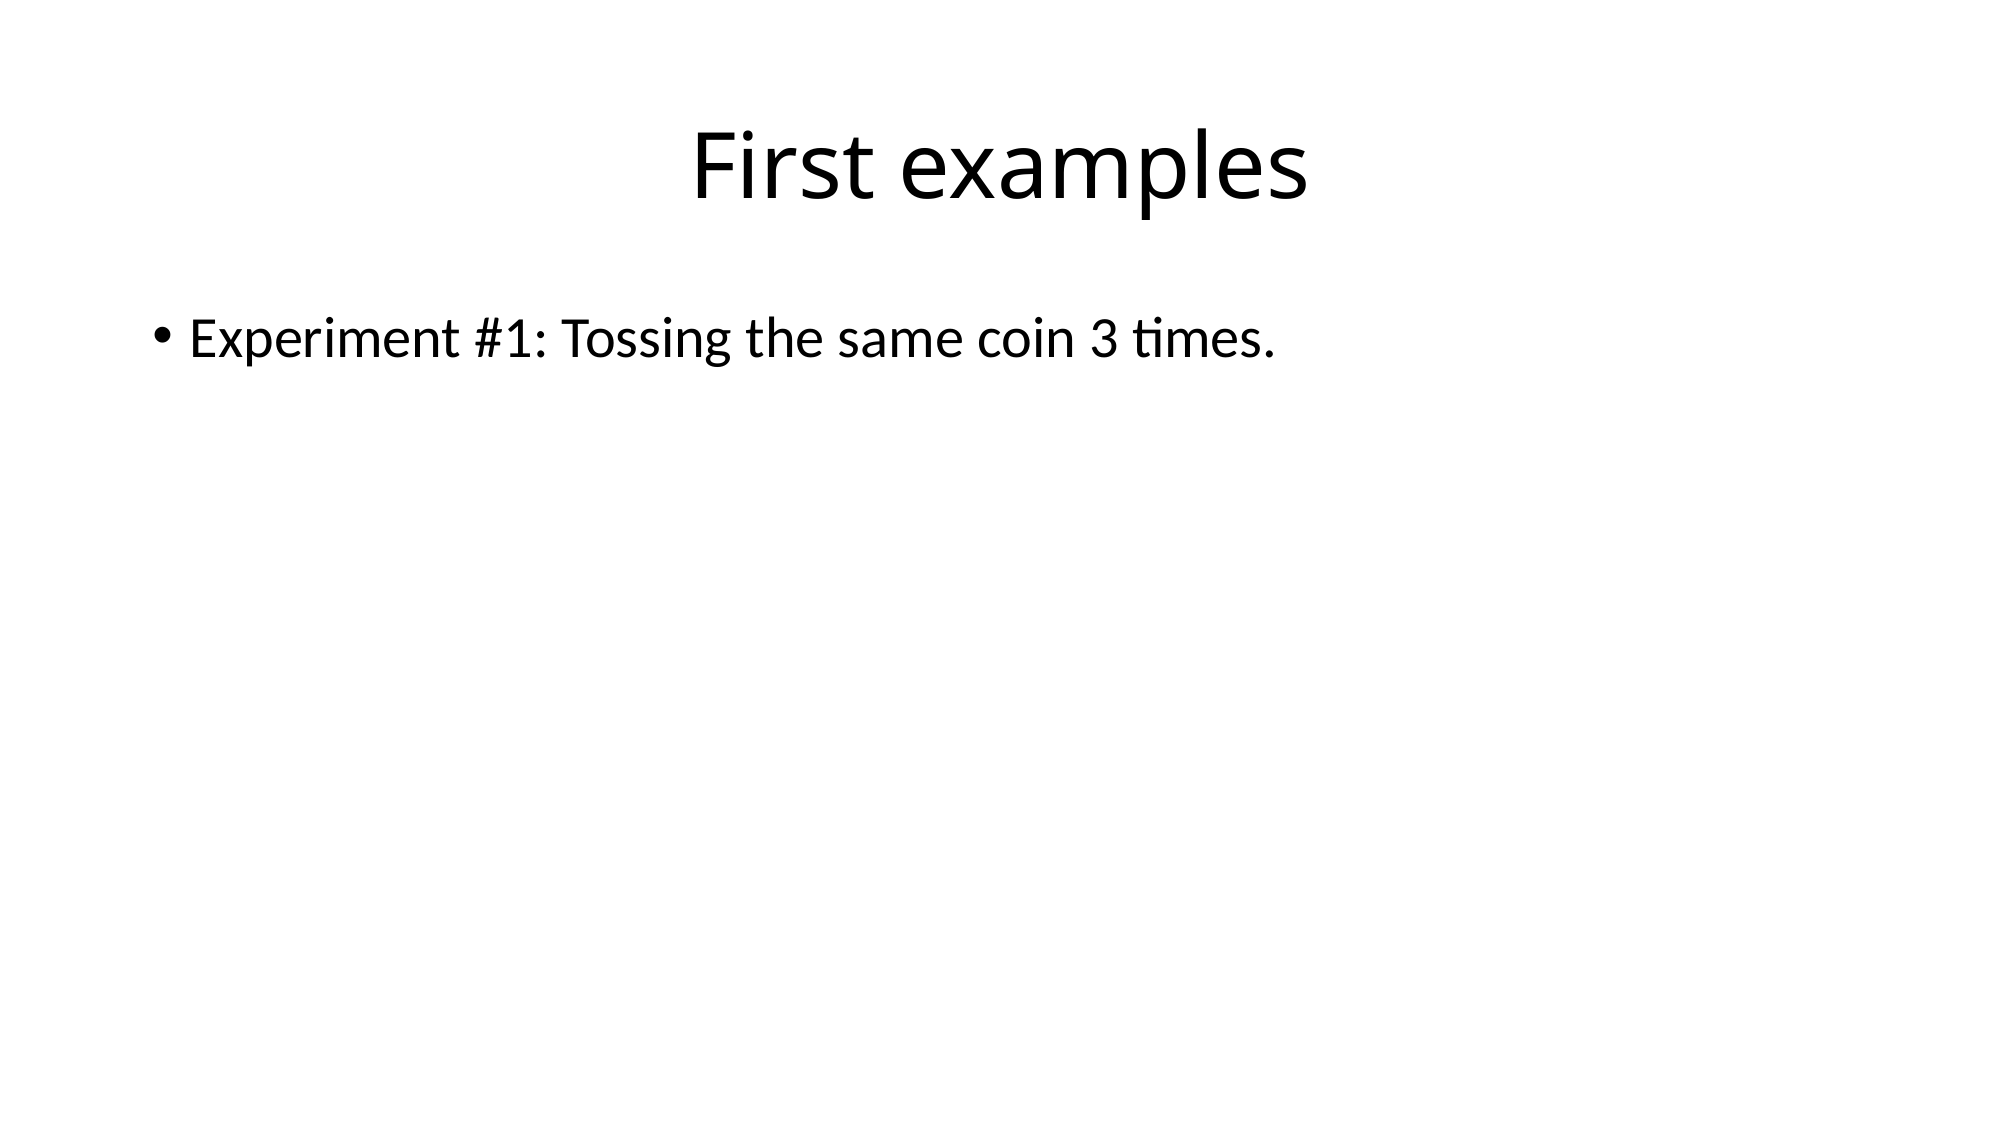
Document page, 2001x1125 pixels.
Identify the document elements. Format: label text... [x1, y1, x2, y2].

list Experiment #1: Tossing the same coin 3 times. [137, 299, 1863, 1014]
title First examples [137, 59, 1863, 278]
